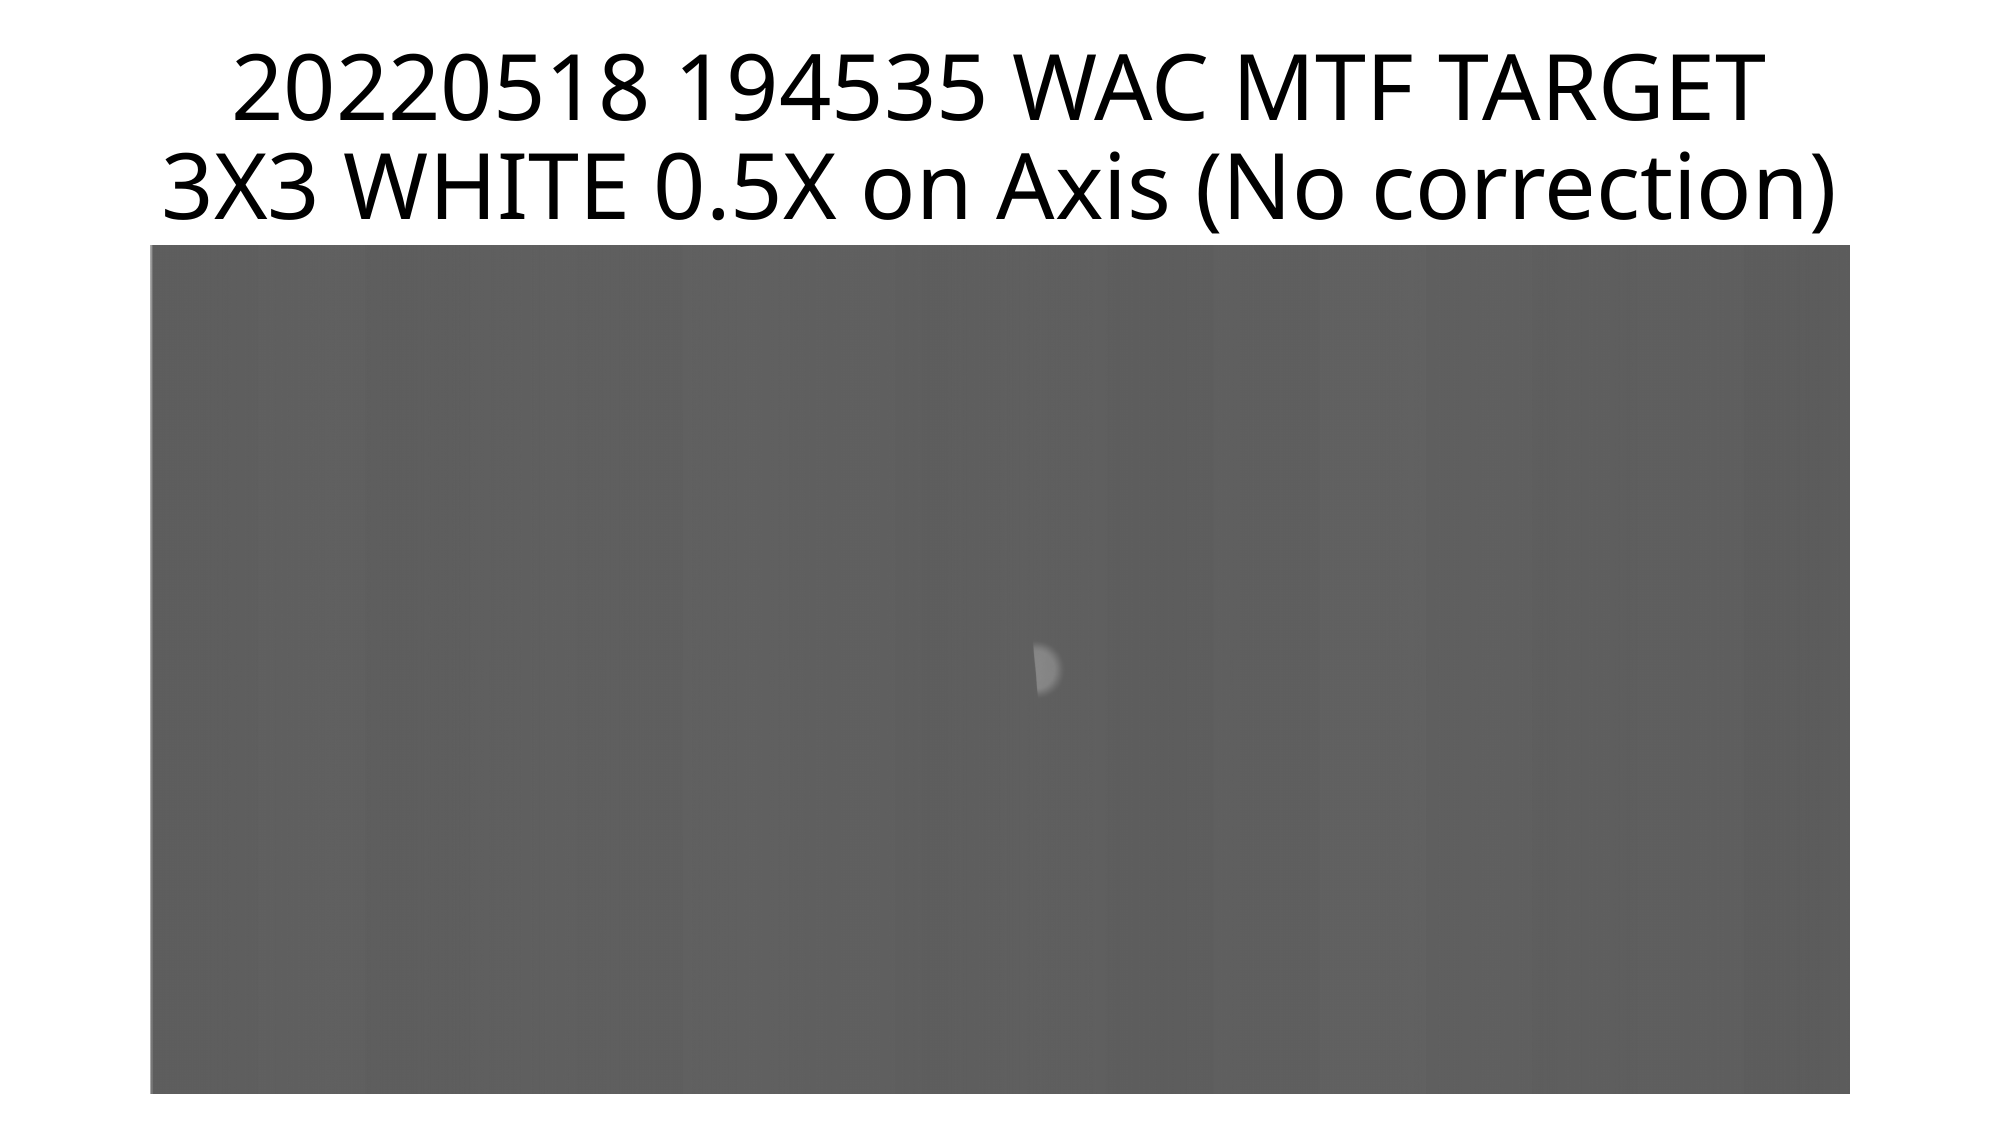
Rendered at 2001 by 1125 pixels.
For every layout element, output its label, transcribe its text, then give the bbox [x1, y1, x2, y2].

picture [150, 245, 1850, 1094]
title 20220518 194535 WAC MTF TARGET 3X3 WHITE 0.5X on Axis (No correction) [137, 31, 1863, 249]
